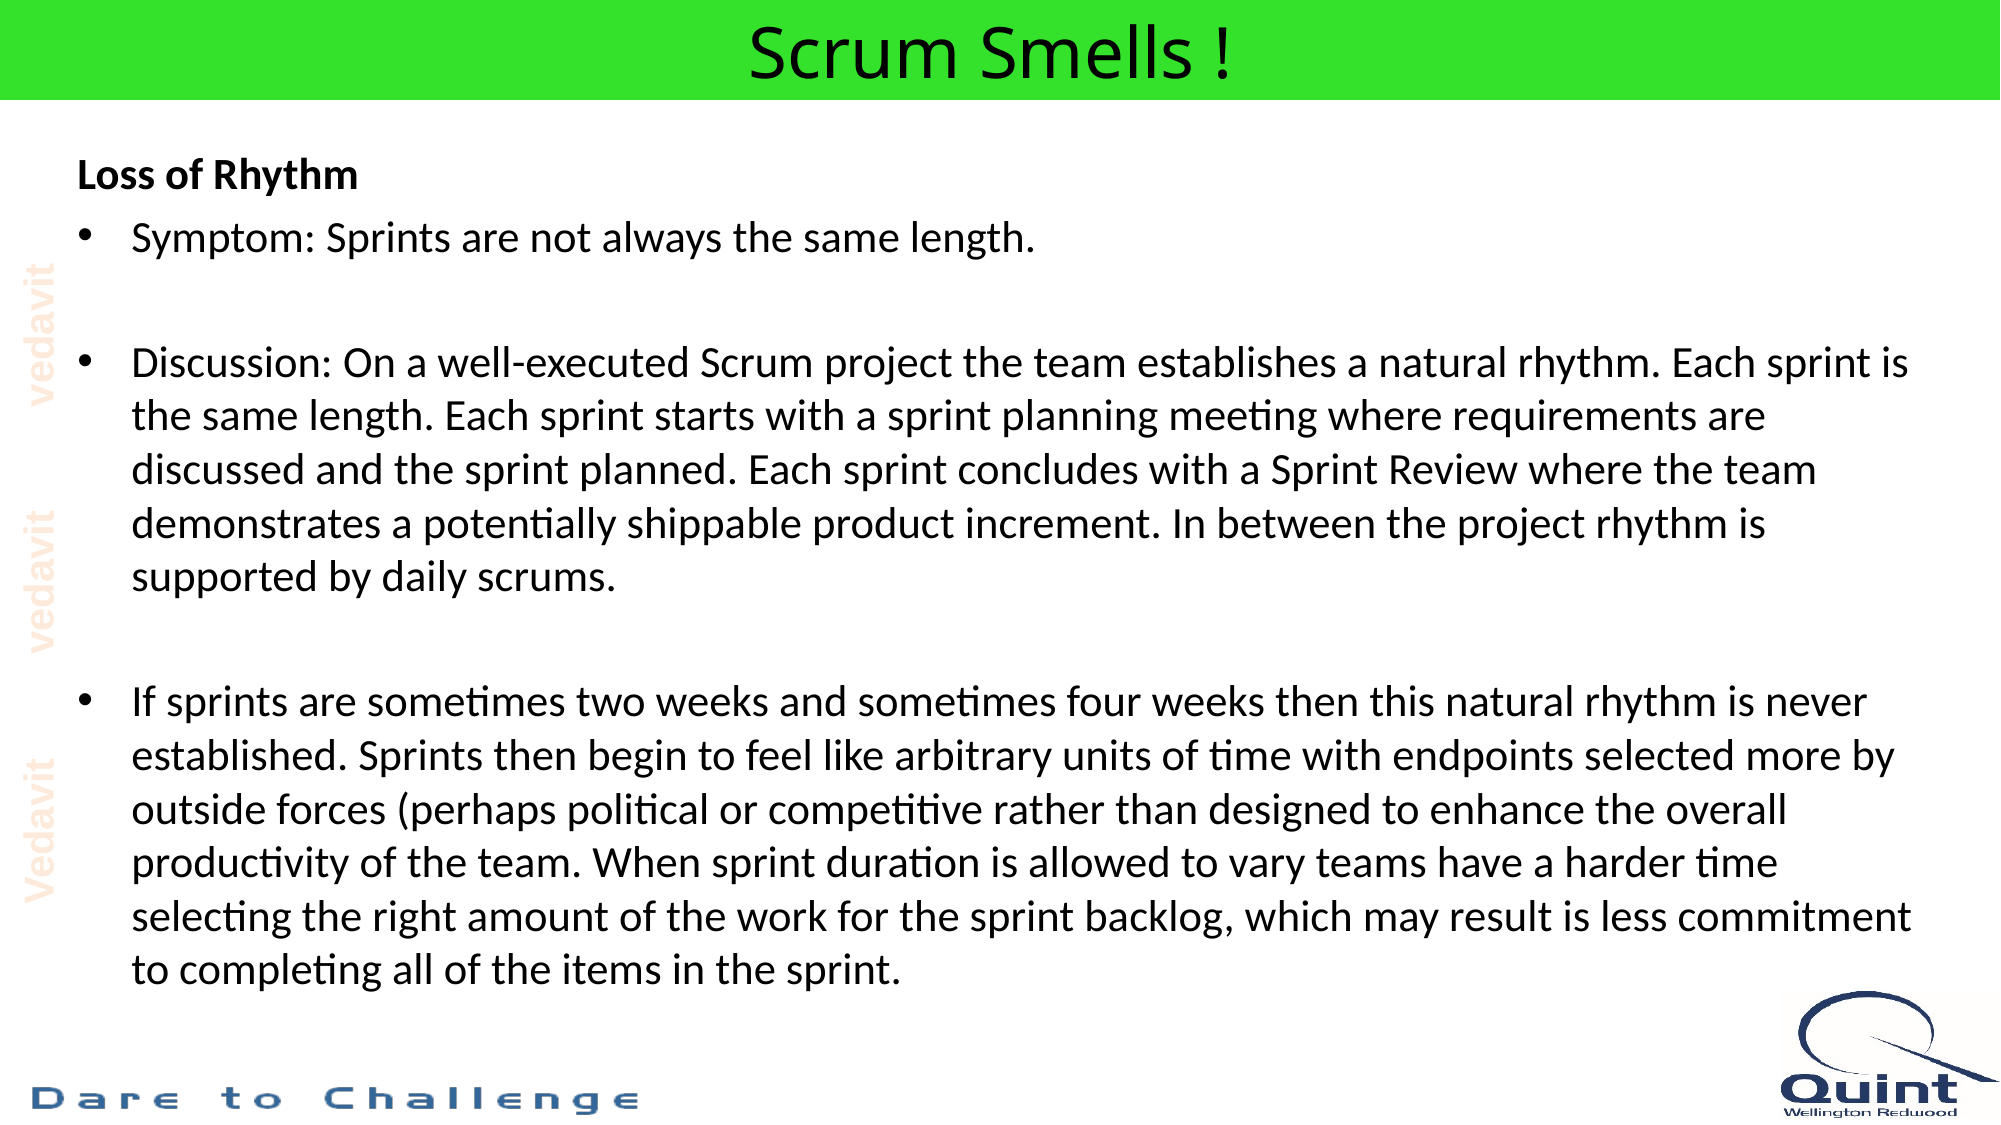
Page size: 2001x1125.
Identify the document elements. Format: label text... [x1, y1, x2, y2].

picture [0, 1071, 690, 1125]
title Scrum Smells ! [0, 0, 2000, 100]
list Loss of Rhythm Symptom: Sprints are not always the same length. Discussion: On a well-executed Scrum project the team establishes a natural rhythm. Each sprint is the same length. Each sprint starts with a sprint planning meeting where requirements are discussed and the sprint planned. Each sprint concludes with a Sprint Review where the team demonstrates a potentially shippable product increment. In between the project rhythm is supported by daily scrums. If sprints are sometimes two weeks and sometimes four weeks then this natural rhythm is never established. Sprints then begin to feel like arbitrary units of time with endpoints selected more by outside forces (perhaps political or competitive rather than designed to enhance the overall productivity of the team. When sprint duration is allowed to vary teams have a harder time selecting the right amount of the work for the sprint backlog, which may result is less commitment to completing all of the items in the sprint. [62, 137, 1938, 1013]
picture [1781, 991, 2000, 1118]
